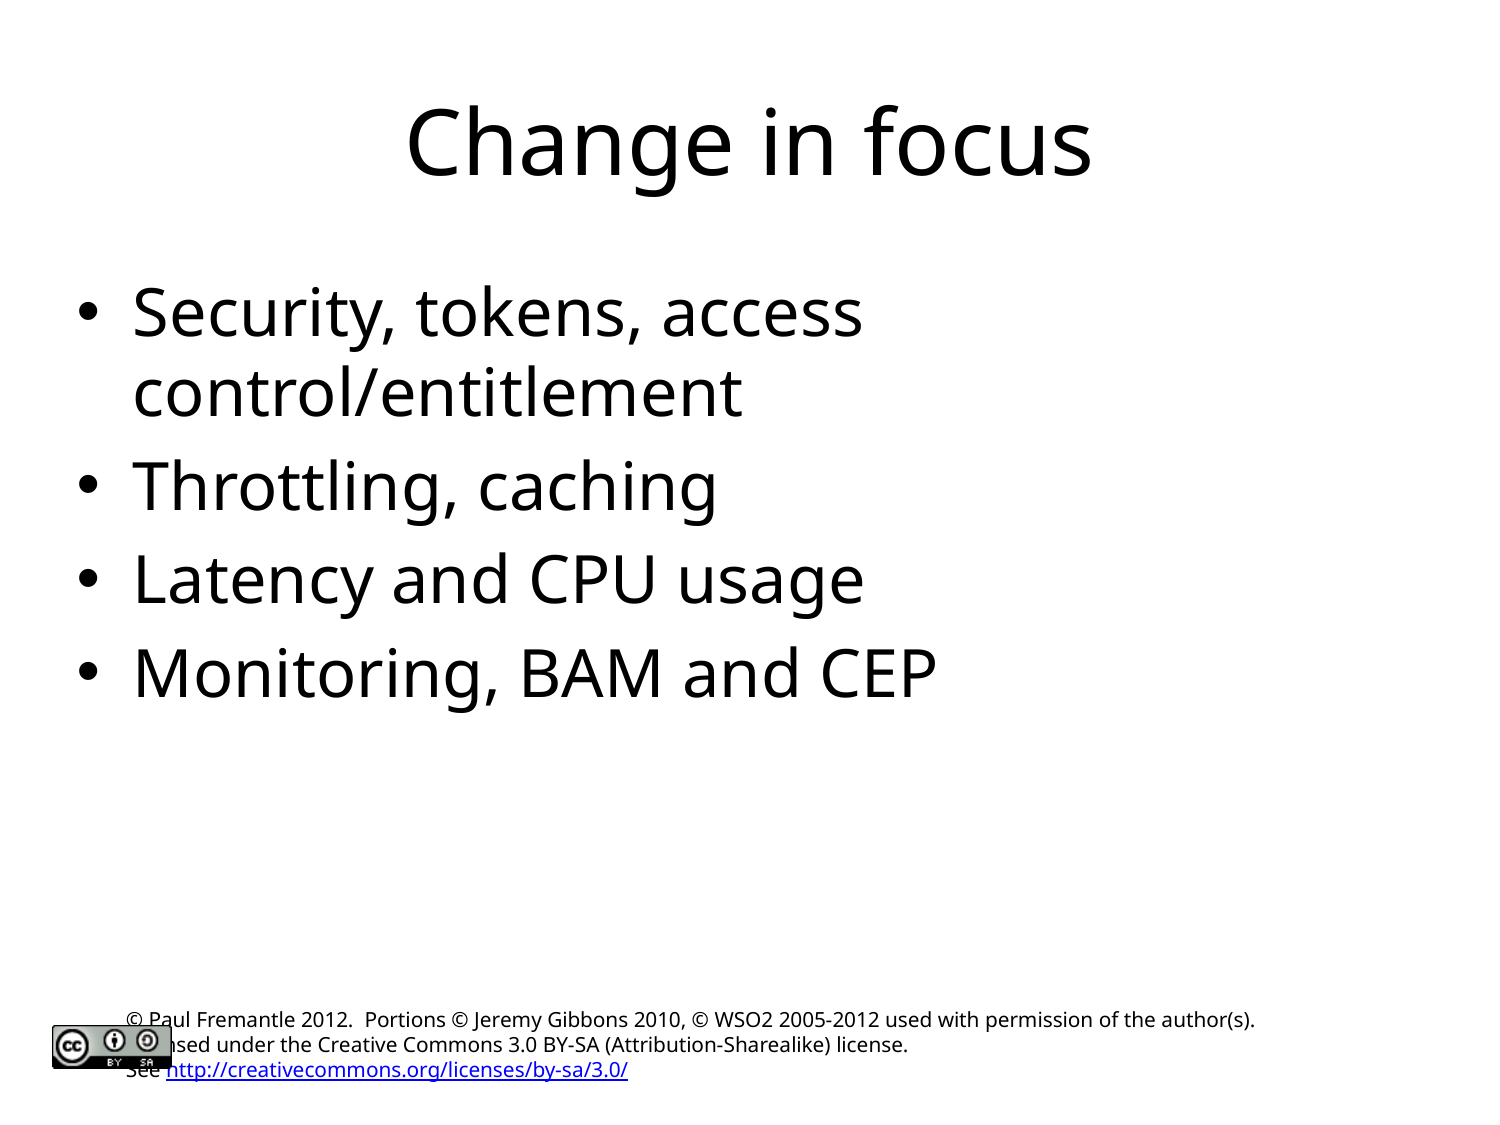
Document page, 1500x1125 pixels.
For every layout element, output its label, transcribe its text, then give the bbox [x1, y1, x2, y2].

title Change in focus [75, 45, 1425, 233]
picture [52, 1025, 172, 1069]
list Security, tokens, access control/entitlement Throttling, caching Latency and CPU usage Monitoring, BAM and CEP [61, 262, 1412, 1005]
